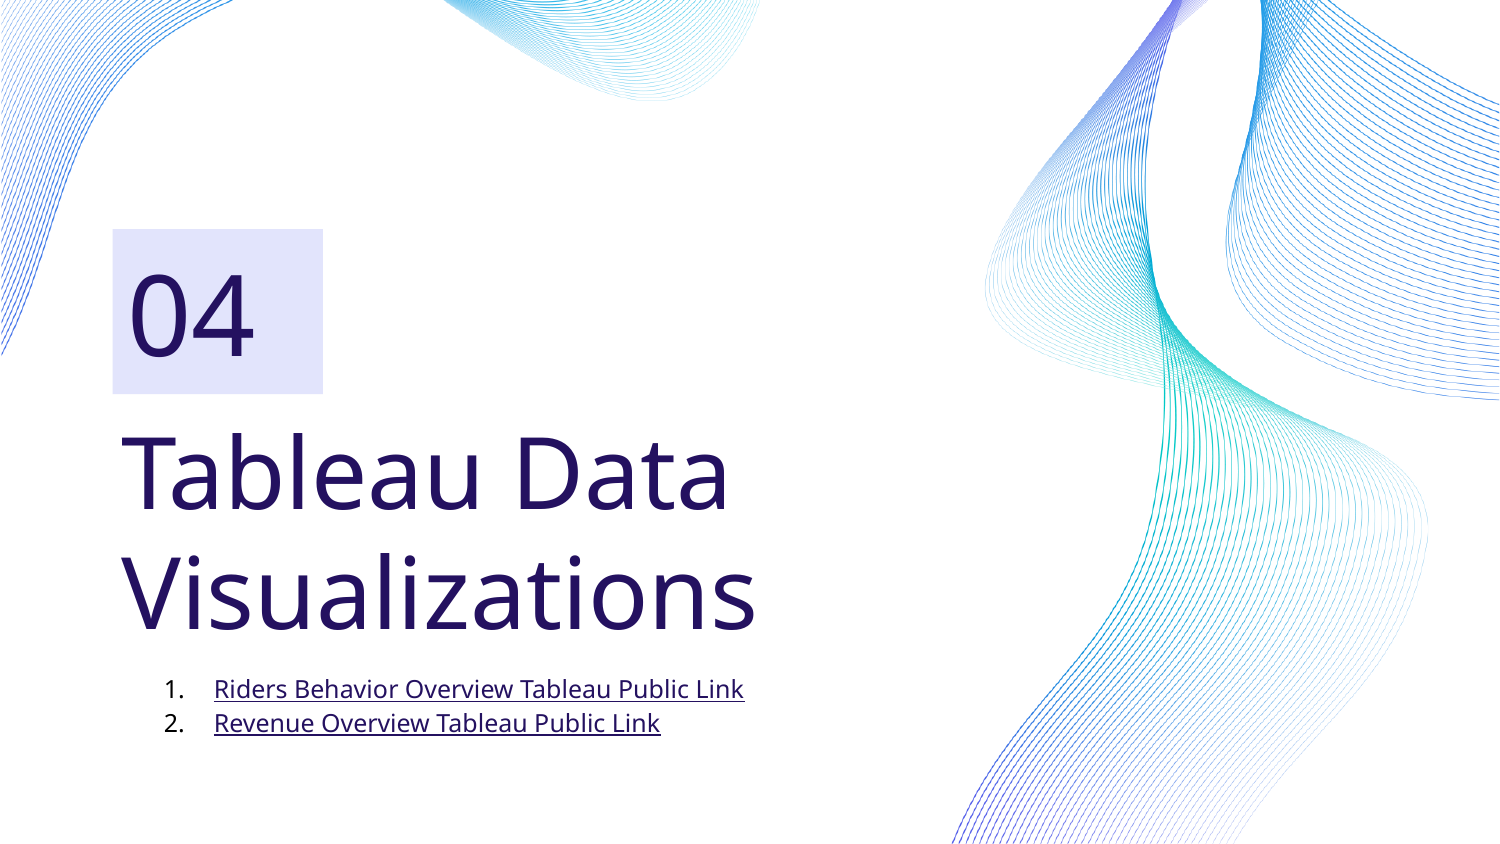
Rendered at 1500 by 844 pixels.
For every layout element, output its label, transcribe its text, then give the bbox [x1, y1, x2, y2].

picture [0, 0, 776, 371]
picture [941, 0, 1500, 844]
text_box 04 [112, 229, 323, 395]
text_box Riders Behavior Overview Tableau Public Link Revenue Overview Tableau Public Link [123, 658, 772, 759]
title Tableau Data Visualizations [106, 395, 936, 663]
